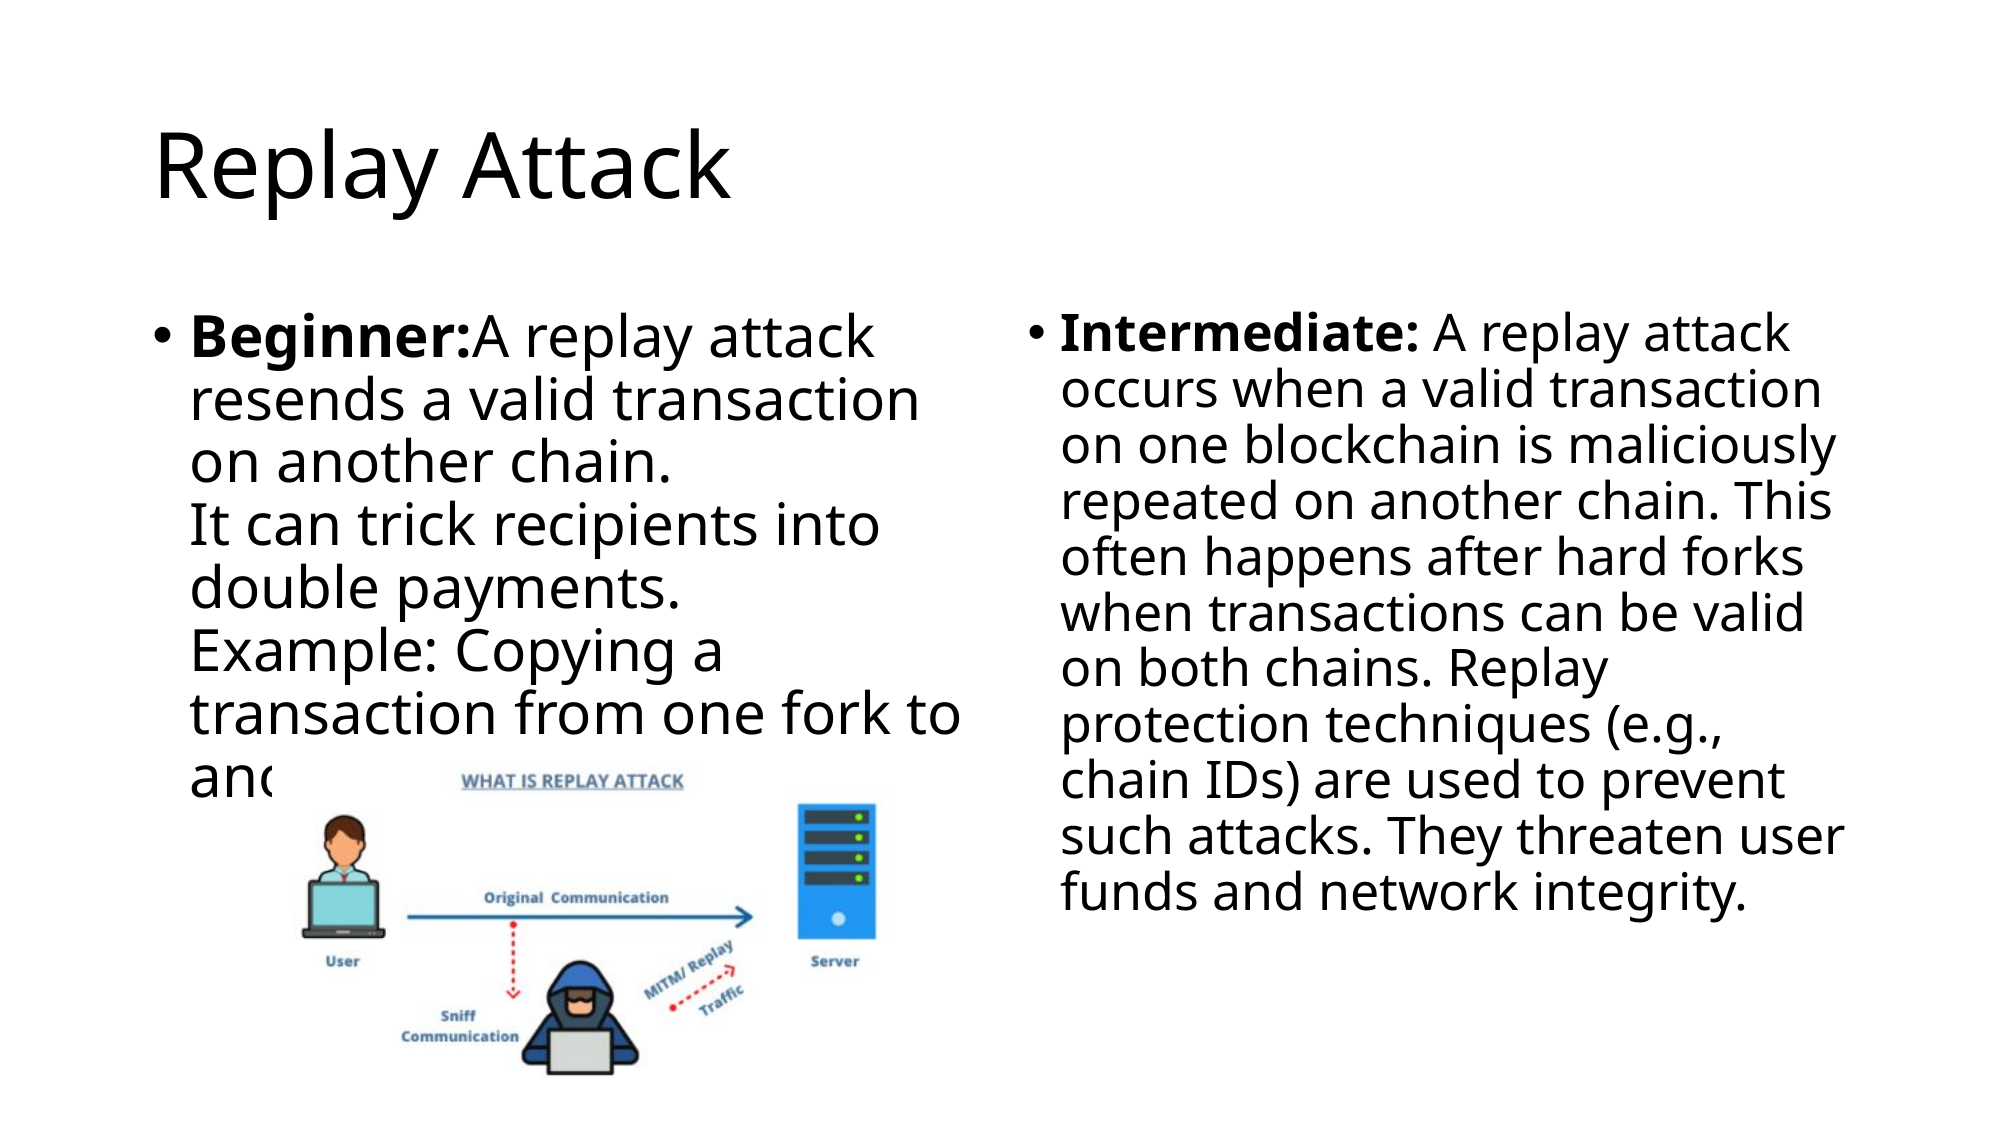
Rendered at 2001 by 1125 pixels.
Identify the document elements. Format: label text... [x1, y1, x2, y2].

list Beginner:A replay attack resends a valid transaction on another chain. It can trick recipients into double payments. Example: Copying a transaction from one fork to another. [137, 299, 988, 1014]
picture [271, 746, 930, 1079]
title Replay Attack [137, 59, 1863, 278]
list Intermediate: A replay attack occurs when a valid transaction on one blockchain is maliciously repeated on another chain. This often happens after hard forks when transactions can be valid on both chains. Replay protection techniques (e.g., chain IDs) are used to prevent such attacks. They threaten user funds and network integrity. [1012, 299, 1863, 1014]
